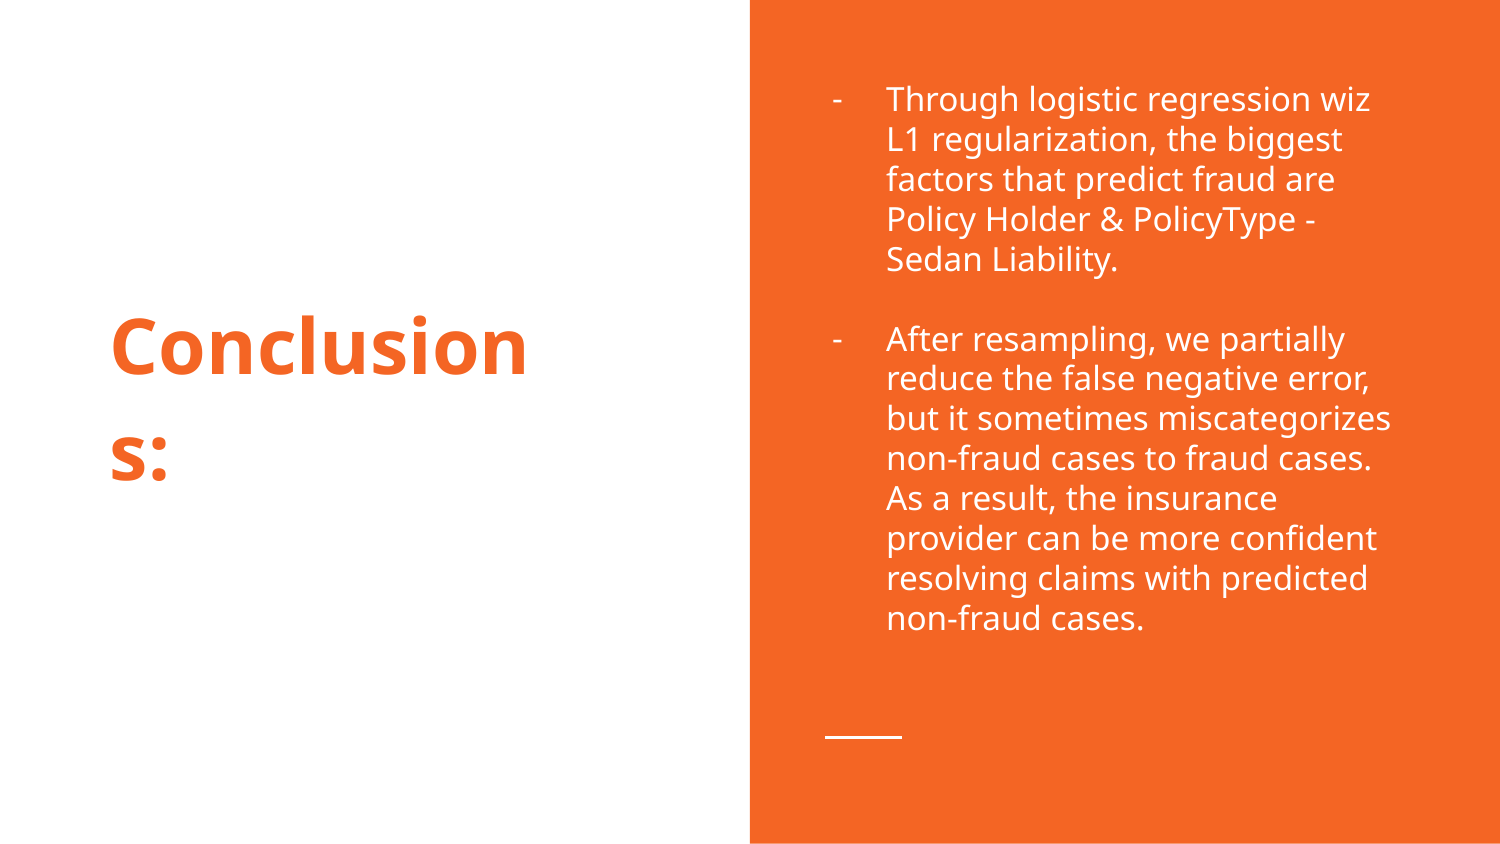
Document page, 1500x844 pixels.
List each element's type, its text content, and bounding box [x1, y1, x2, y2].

subtitle Conclusions: [94, 376, 575, 509]
text_box Through logistic regression wiz L1 regularization, the biggest factors that predict fraud are Policy Holder & PolicyType - Sedan Liability. After resampling, we partially reduce the false negative error, but it sometimes miscategorizes non-fraud cases to fraud cases. As a result, the insurance provider can be more confident resolving claims with predicted non-fraud cases. [796, 63, 1421, 652]
